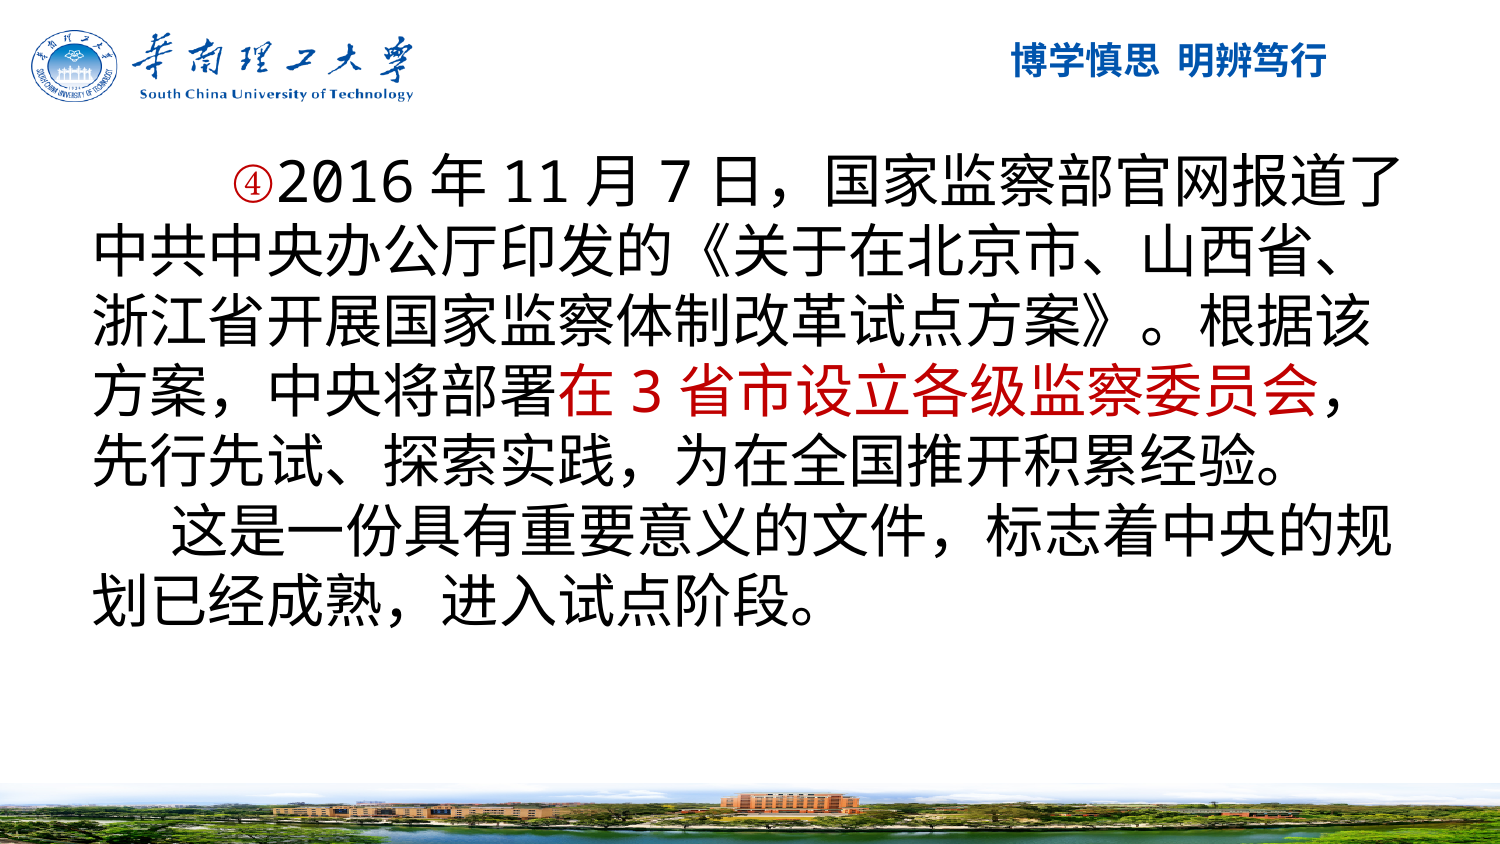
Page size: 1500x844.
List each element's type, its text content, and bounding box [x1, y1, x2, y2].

text_box ④2016年11月7日，国家监察部官网报道了中共中央办公厅印发的《关于在北京市、山西省、浙江省开展国家监察体制改革试点方案》。根据该方案，中央将部署在3省市设立各级监察委员会，先行先试、探索实践，为在全国推开积累经验。 这是一份具有重要意义的文件，标志着中央的规划已经成熟，进入试点阶段。 [76, 136, 1430, 702]
text_box 博学慎思 明辨笃行 [997, 30, 1373, 89]
picture [30, 30, 413, 103]
picture [0, 783, 1500, 844]
